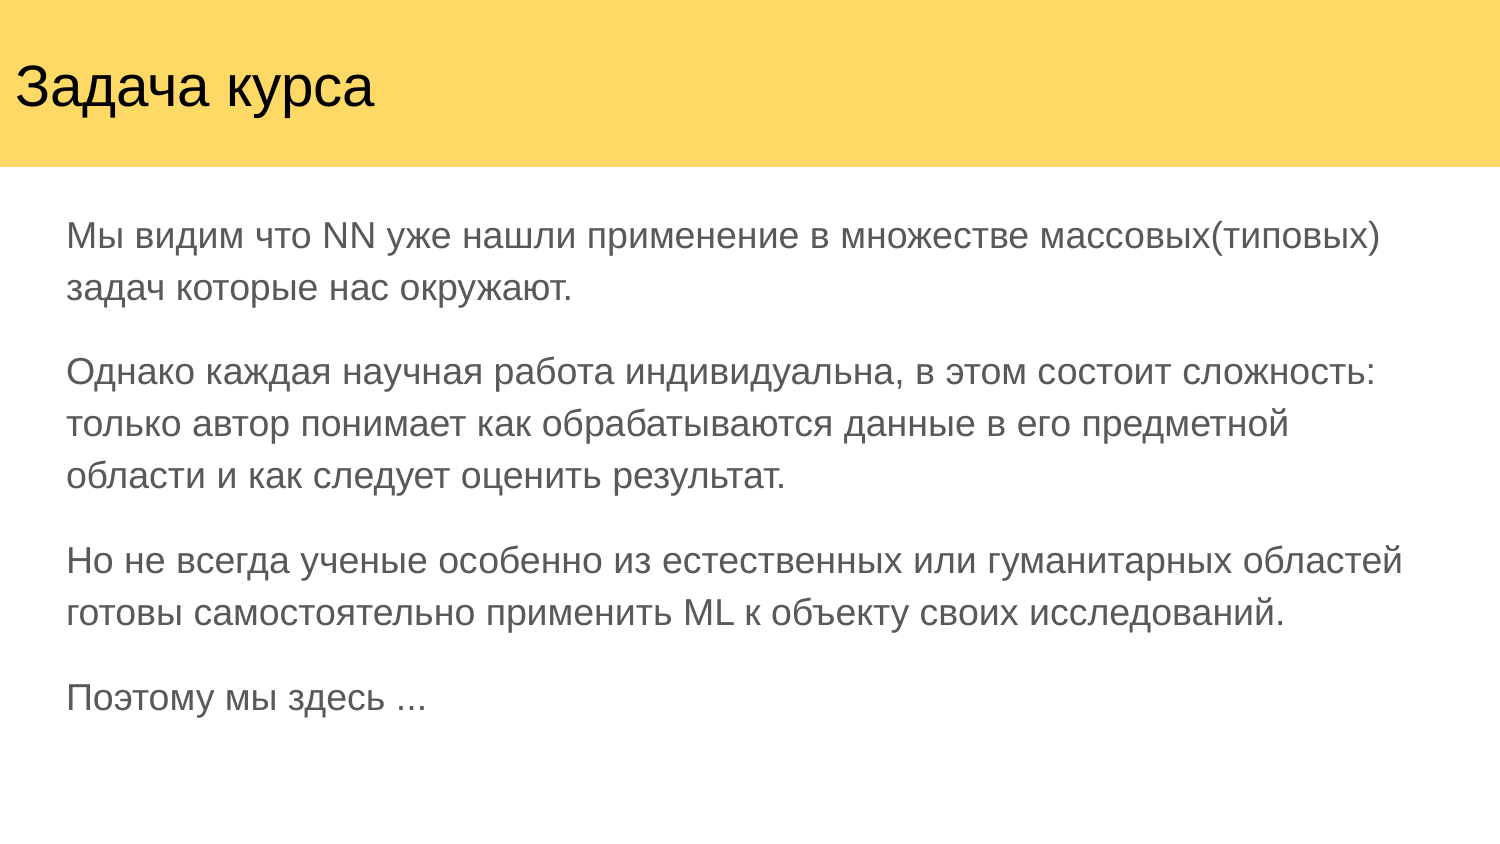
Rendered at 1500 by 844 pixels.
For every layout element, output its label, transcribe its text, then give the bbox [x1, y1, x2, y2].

title Задача курса [0, 0, 1500, 167]
list Мы видим что NN уже нашли применение в множестве массовых(типовых) задач которые нас окружают. Однако каждая научная работа индивидуальна, в этом состоит сложность: только автор понимает как обрабатываются данные в его предметной области и как следует оценить результат. Но не всегда ученые особенно из естественных или гуманитарных областей готовы самостоятельно применить ML к объекту своих исследований. Поэтому мы здесь ... [51, 189, 1449, 750]
